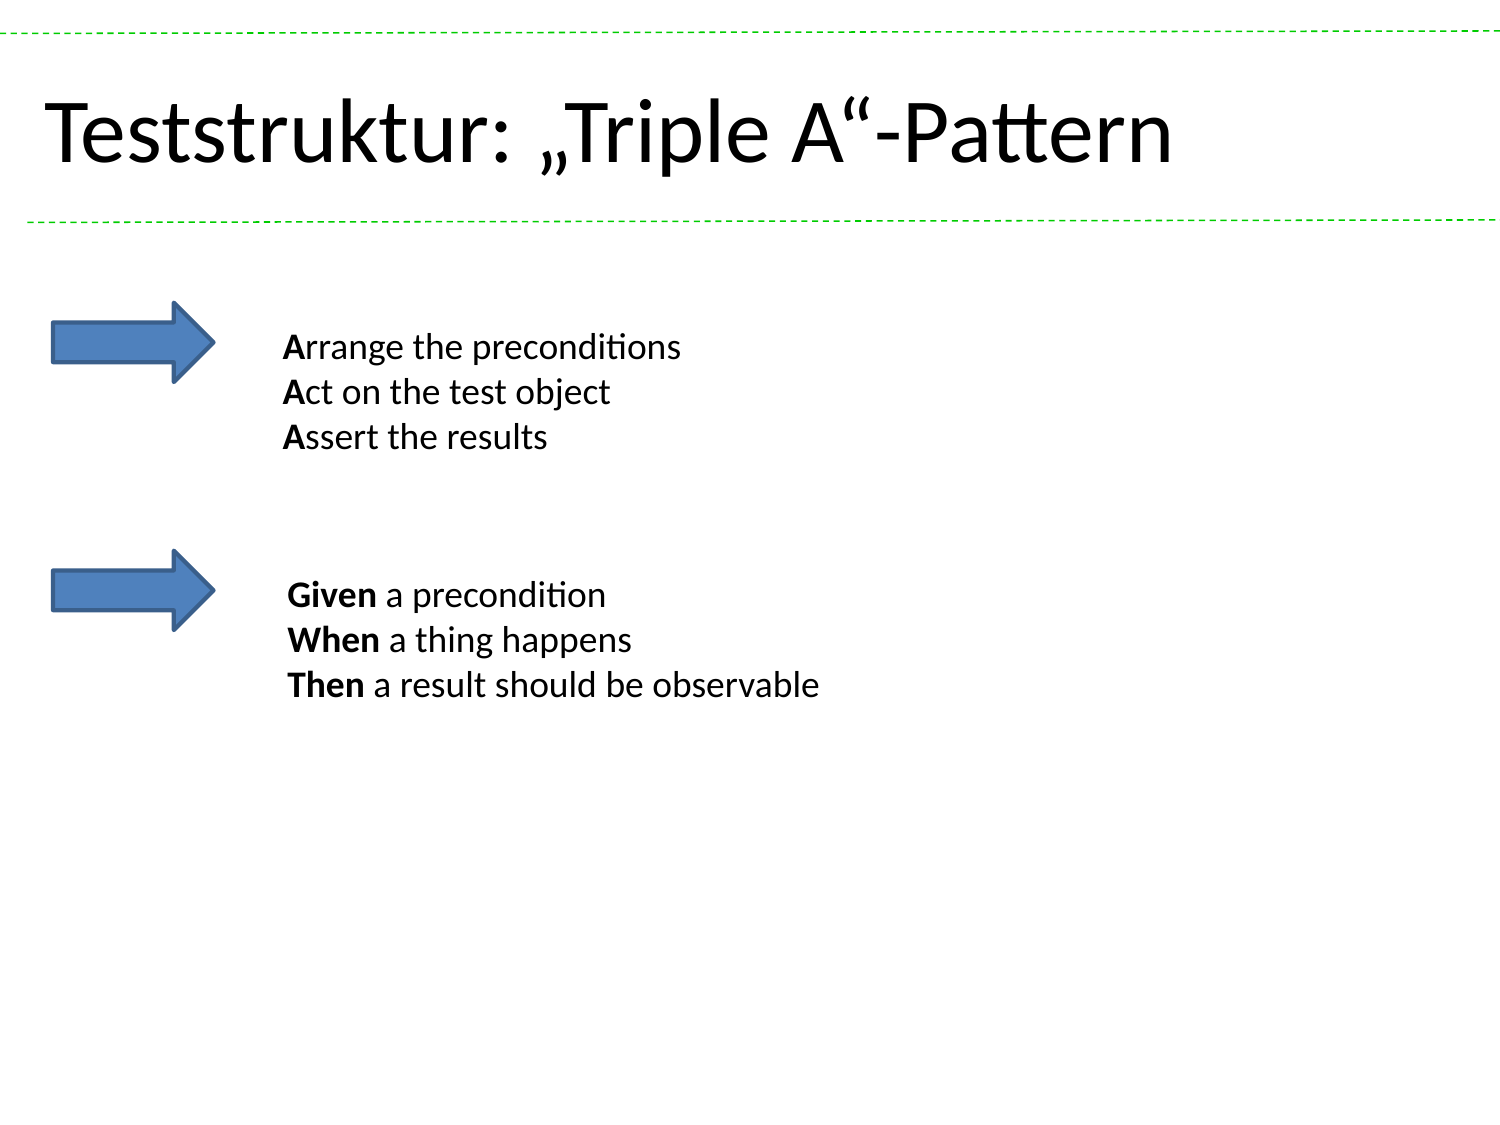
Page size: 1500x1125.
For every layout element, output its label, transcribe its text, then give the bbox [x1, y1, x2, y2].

text_box Given a precondition When a thing happens Then a result should be observable [272, 562, 836, 713]
text_box Arrange the preconditions Act on the test object Assert the results [267, 314, 697, 465]
text_box [50, 300, 216, 385]
title Teststruktur: „Triple A“-Pattern [29, 32, 1483, 220]
text_box [50, 548, 216, 633]
